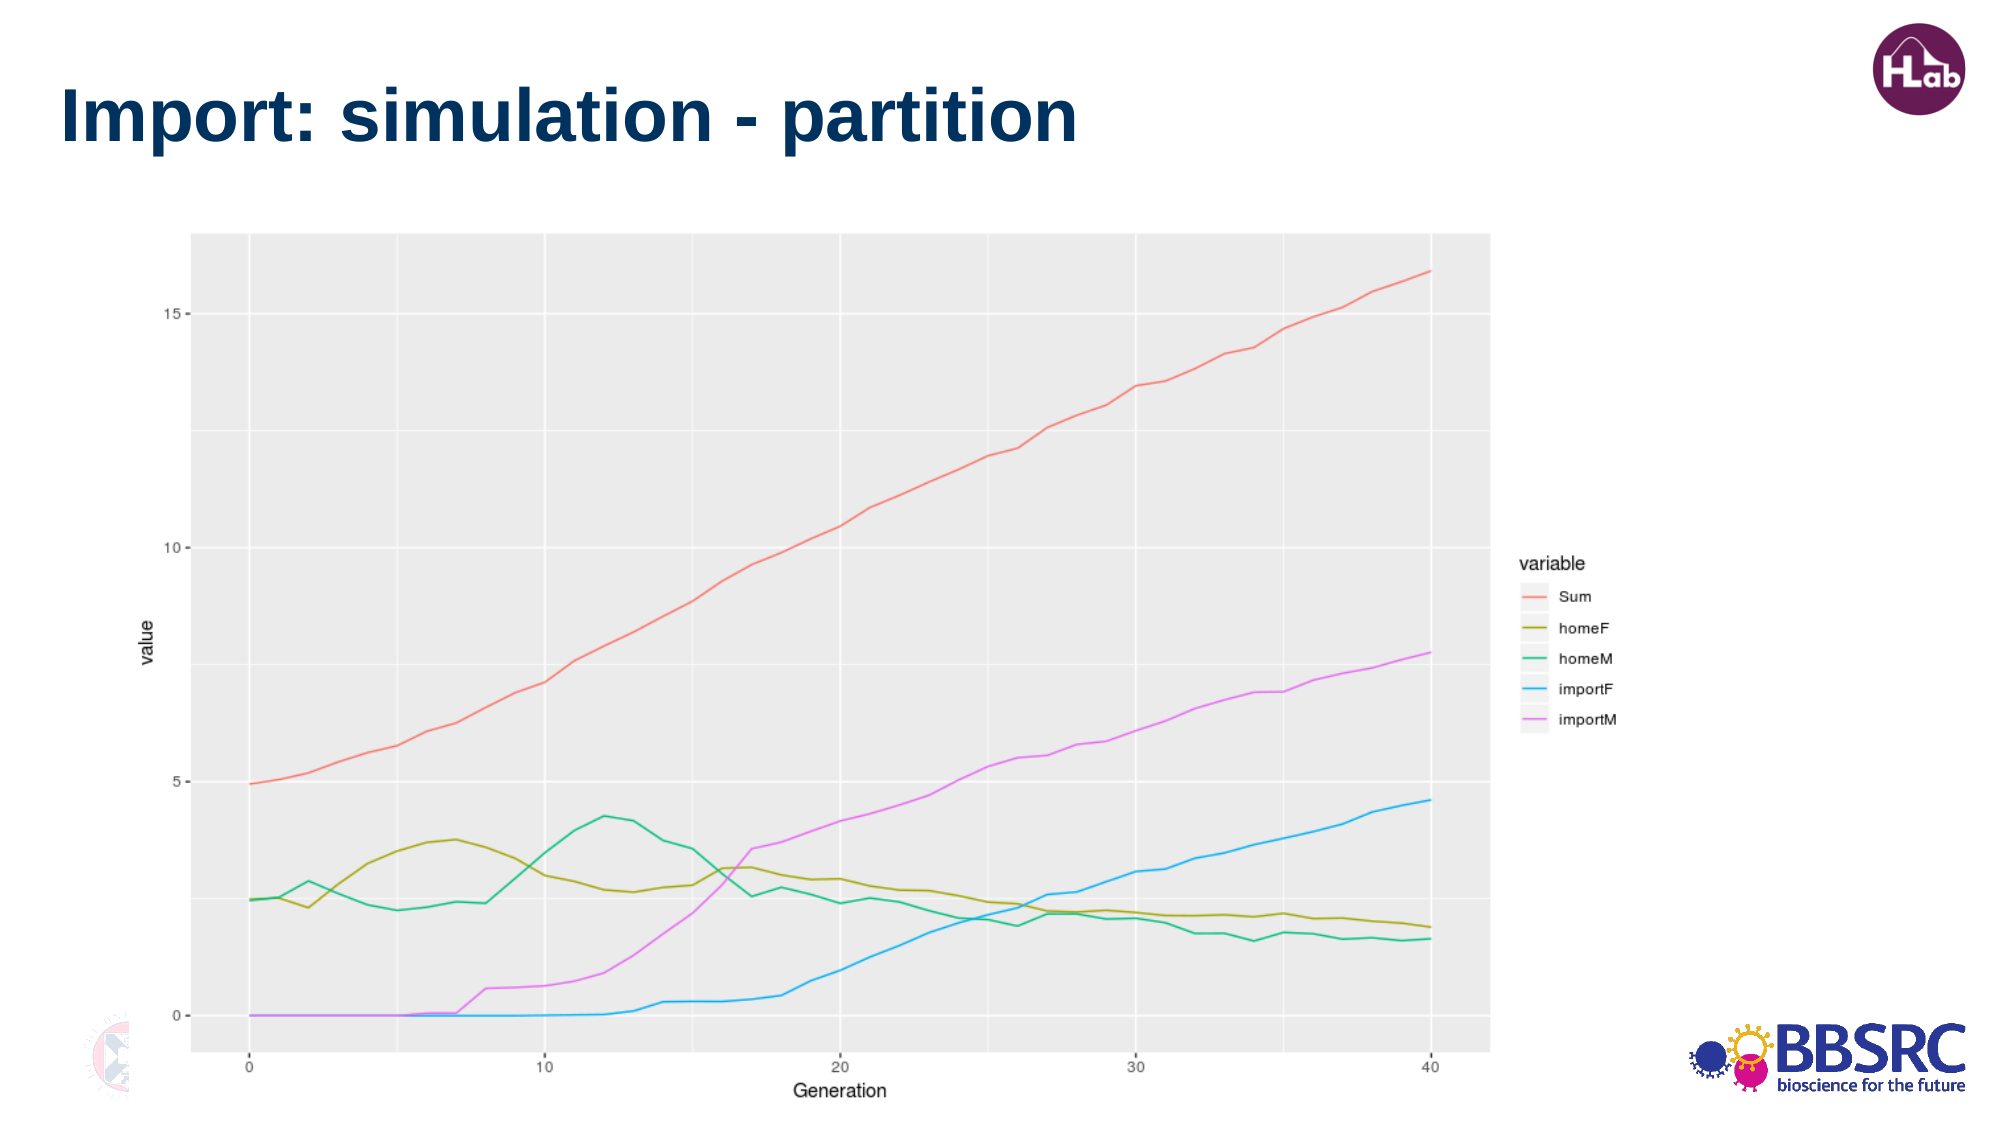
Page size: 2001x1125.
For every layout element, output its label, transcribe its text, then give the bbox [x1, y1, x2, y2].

picture [129, 224, 1638, 1125]
text_box [86, 21, 1966, 128]
text_box Import: simulation - partition [45, 59, 1925, 165]
picture [1687, 1020, 1966, 1098]
text_box [83, 176, 1966, 975]
